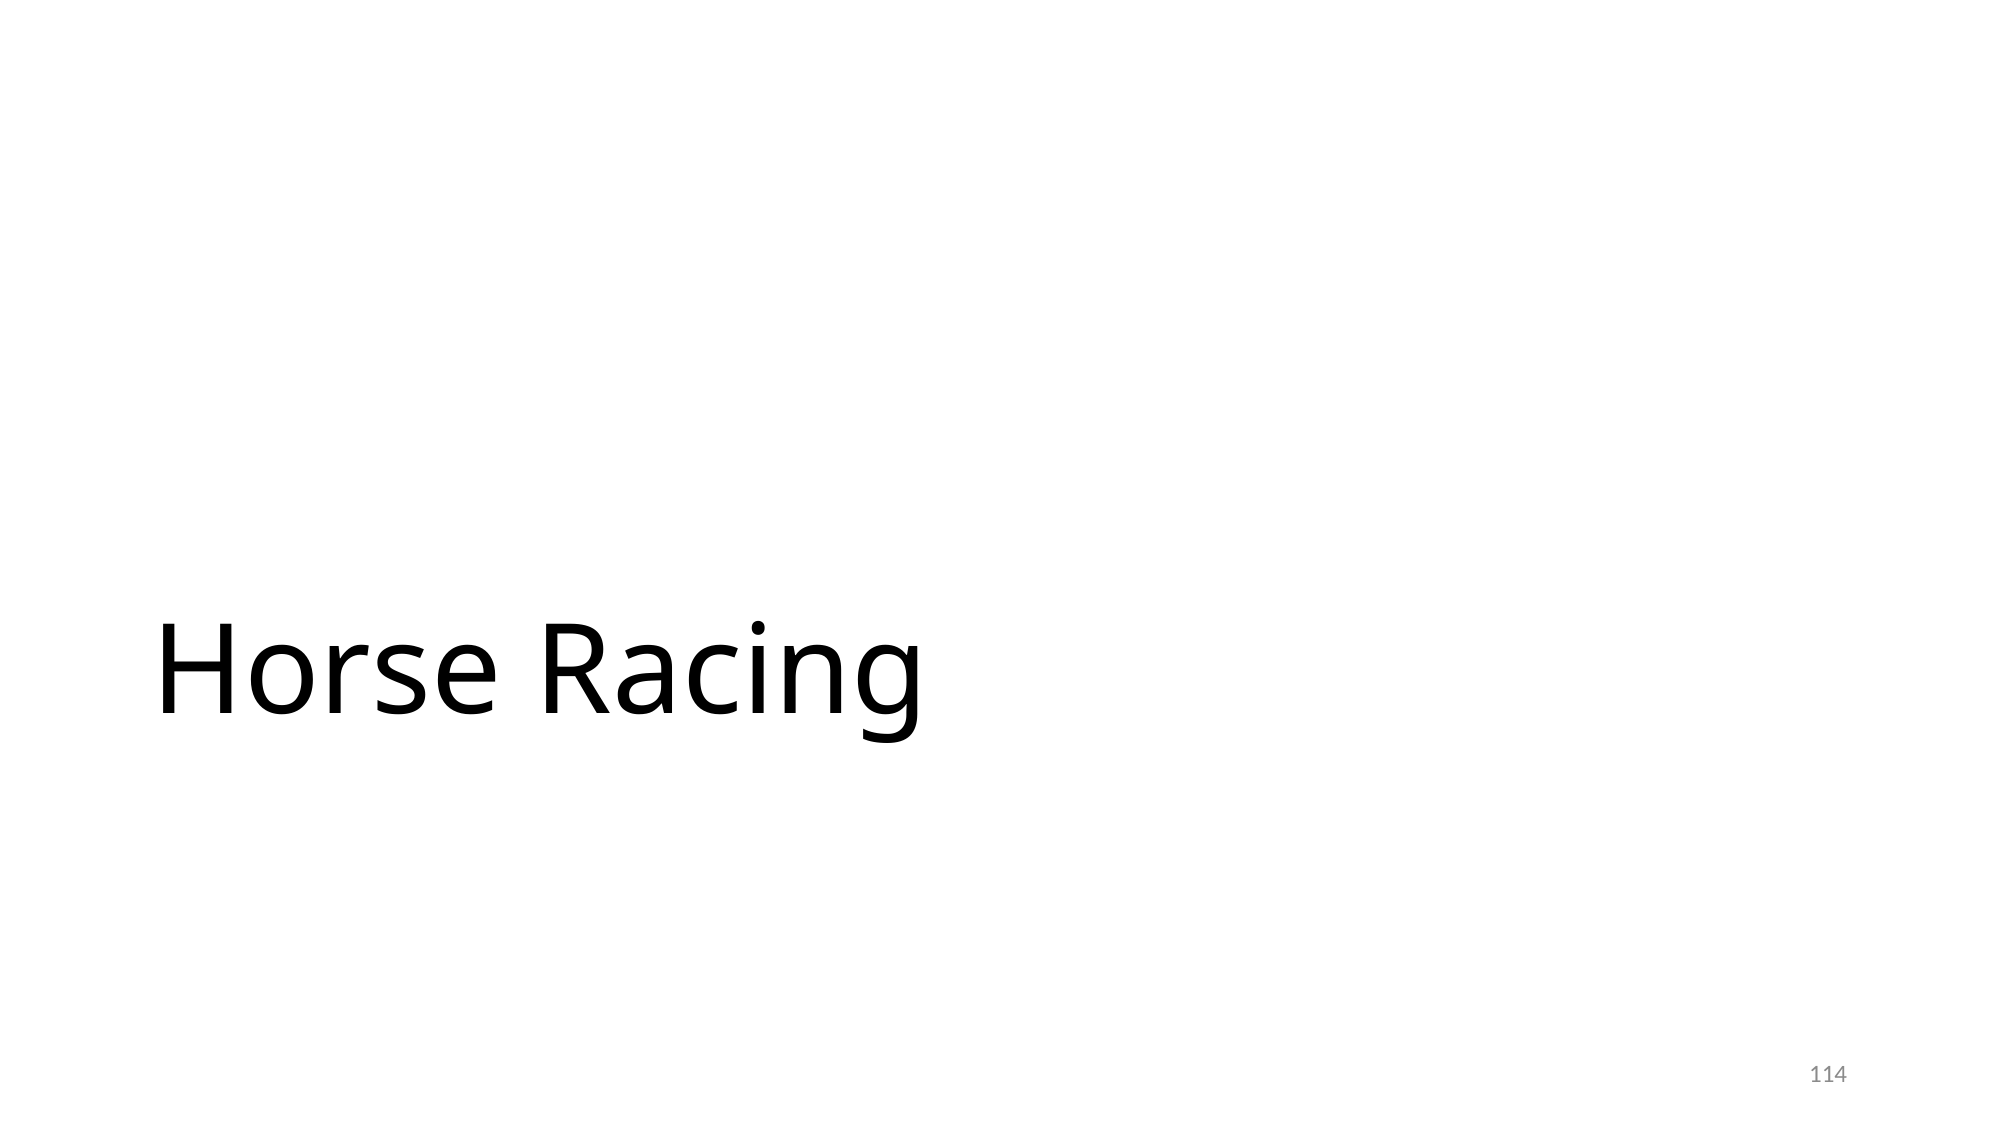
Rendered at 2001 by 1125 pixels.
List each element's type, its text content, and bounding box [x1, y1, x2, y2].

title Horse Racing [136, 280, 1862, 749]
slide_number 114 [1412, 1042, 1863, 1103]
